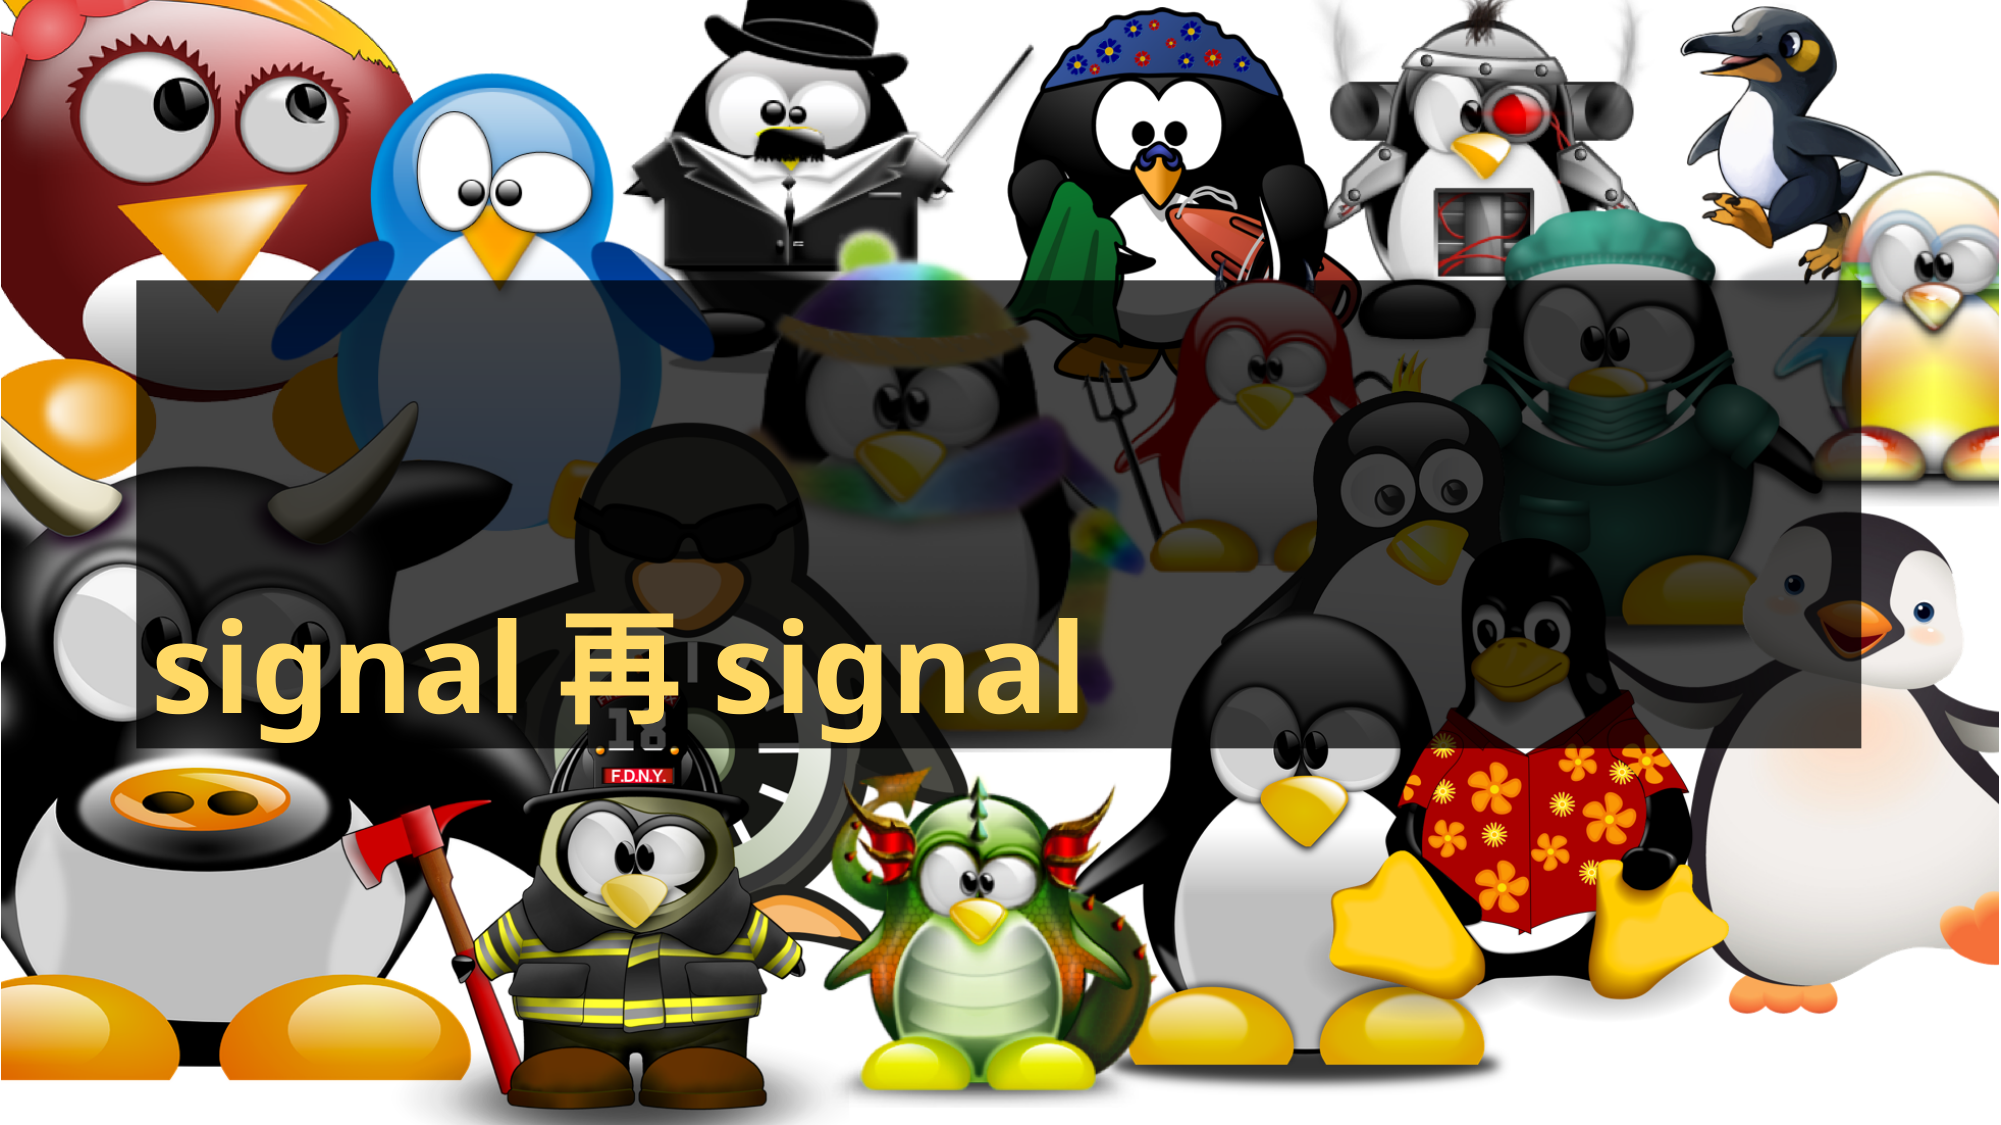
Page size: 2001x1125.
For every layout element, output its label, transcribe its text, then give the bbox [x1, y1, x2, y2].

picture [1, 0, 1999, 1125]
title signal再signal [136, 280, 1862, 749]
